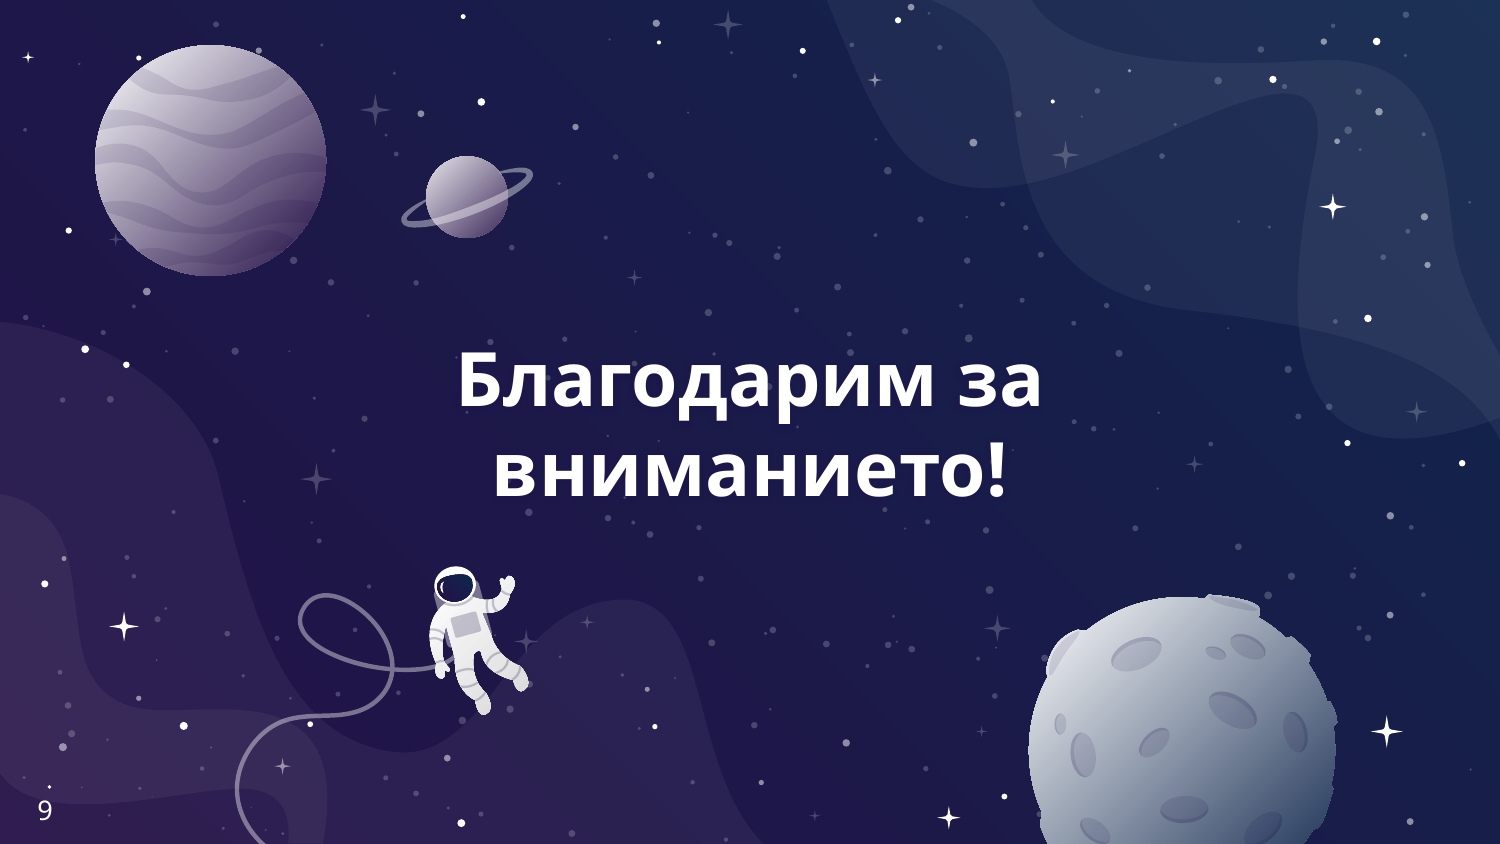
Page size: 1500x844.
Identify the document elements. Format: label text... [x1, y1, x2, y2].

slide_number 9 [0, 779, 91, 844]
title Благодарим за вниманието! [293, 326, 1207, 517]
